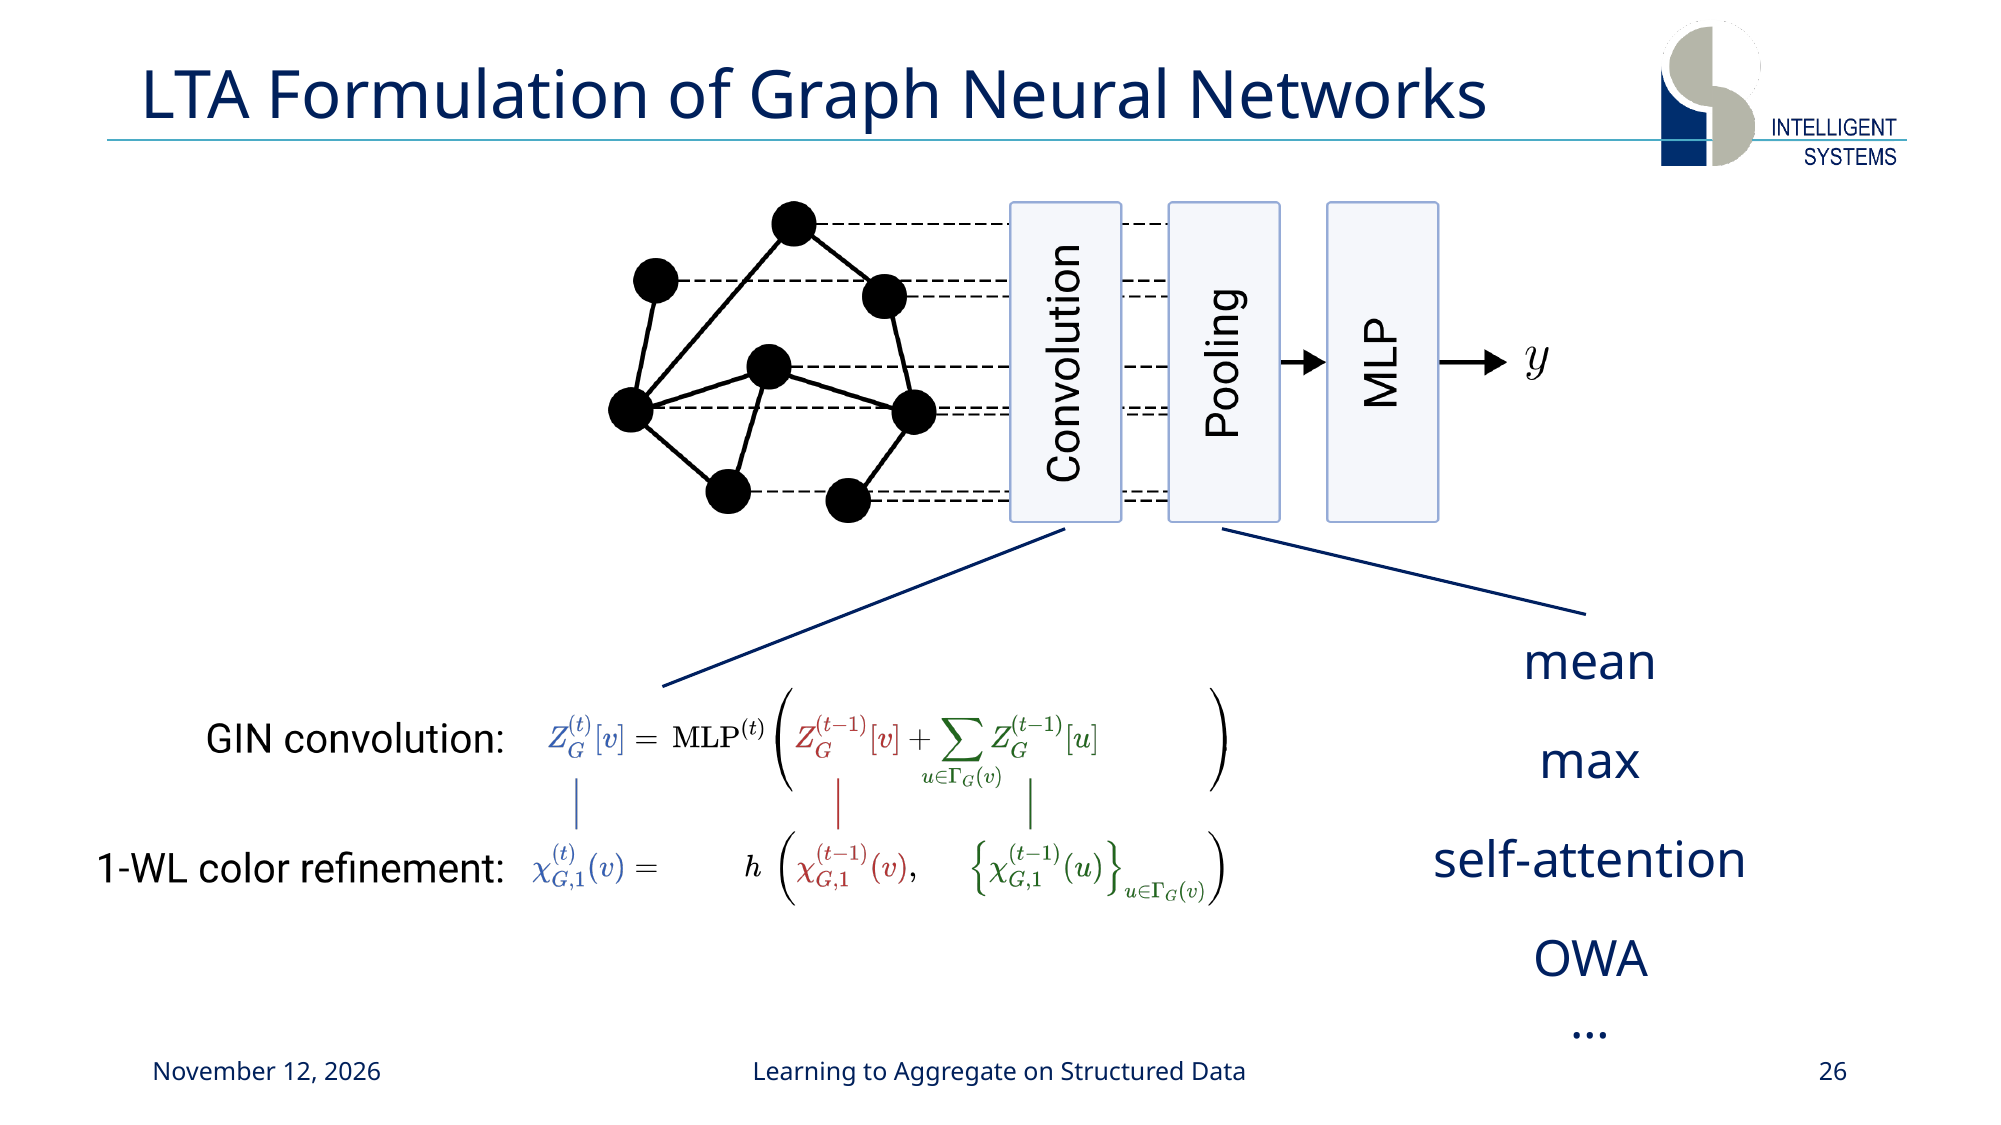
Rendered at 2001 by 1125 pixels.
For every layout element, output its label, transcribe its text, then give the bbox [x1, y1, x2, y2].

slide_number 26 [1412, 1042, 1863, 1103]
title LTA Formulation of Graph Neural Networks [125, 31, 1863, 141]
picture [608, 201, 1550, 523]
picture [1661, 141, 1903, 172]
footer Learning to Aggregate on Structured Data [662, 1042, 1338, 1103]
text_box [88, 528, 1221, 906]
picture [1661, 19, 1903, 139]
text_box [1221, 528, 1752, 1058]
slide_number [137, 1042, 588, 1103]
